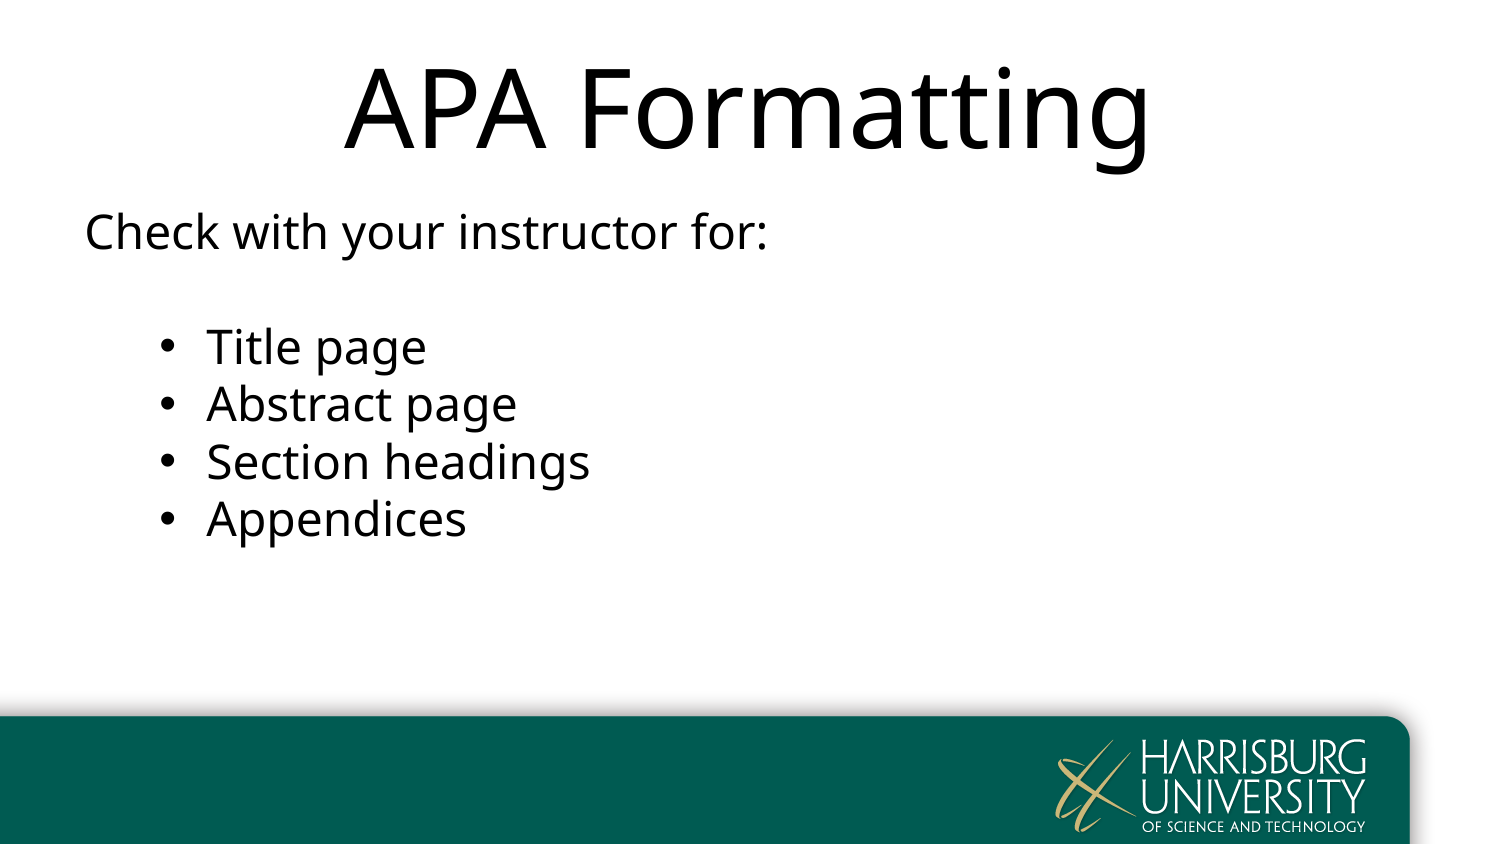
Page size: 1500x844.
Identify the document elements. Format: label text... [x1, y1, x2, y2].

list Check with your instructor for: Title page Abstract page Section headings Appendices [75, 196, 1425, 754]
picture [0, 3, 1500, 844]
title APA Formatting [75, 33, 1425, 175]
